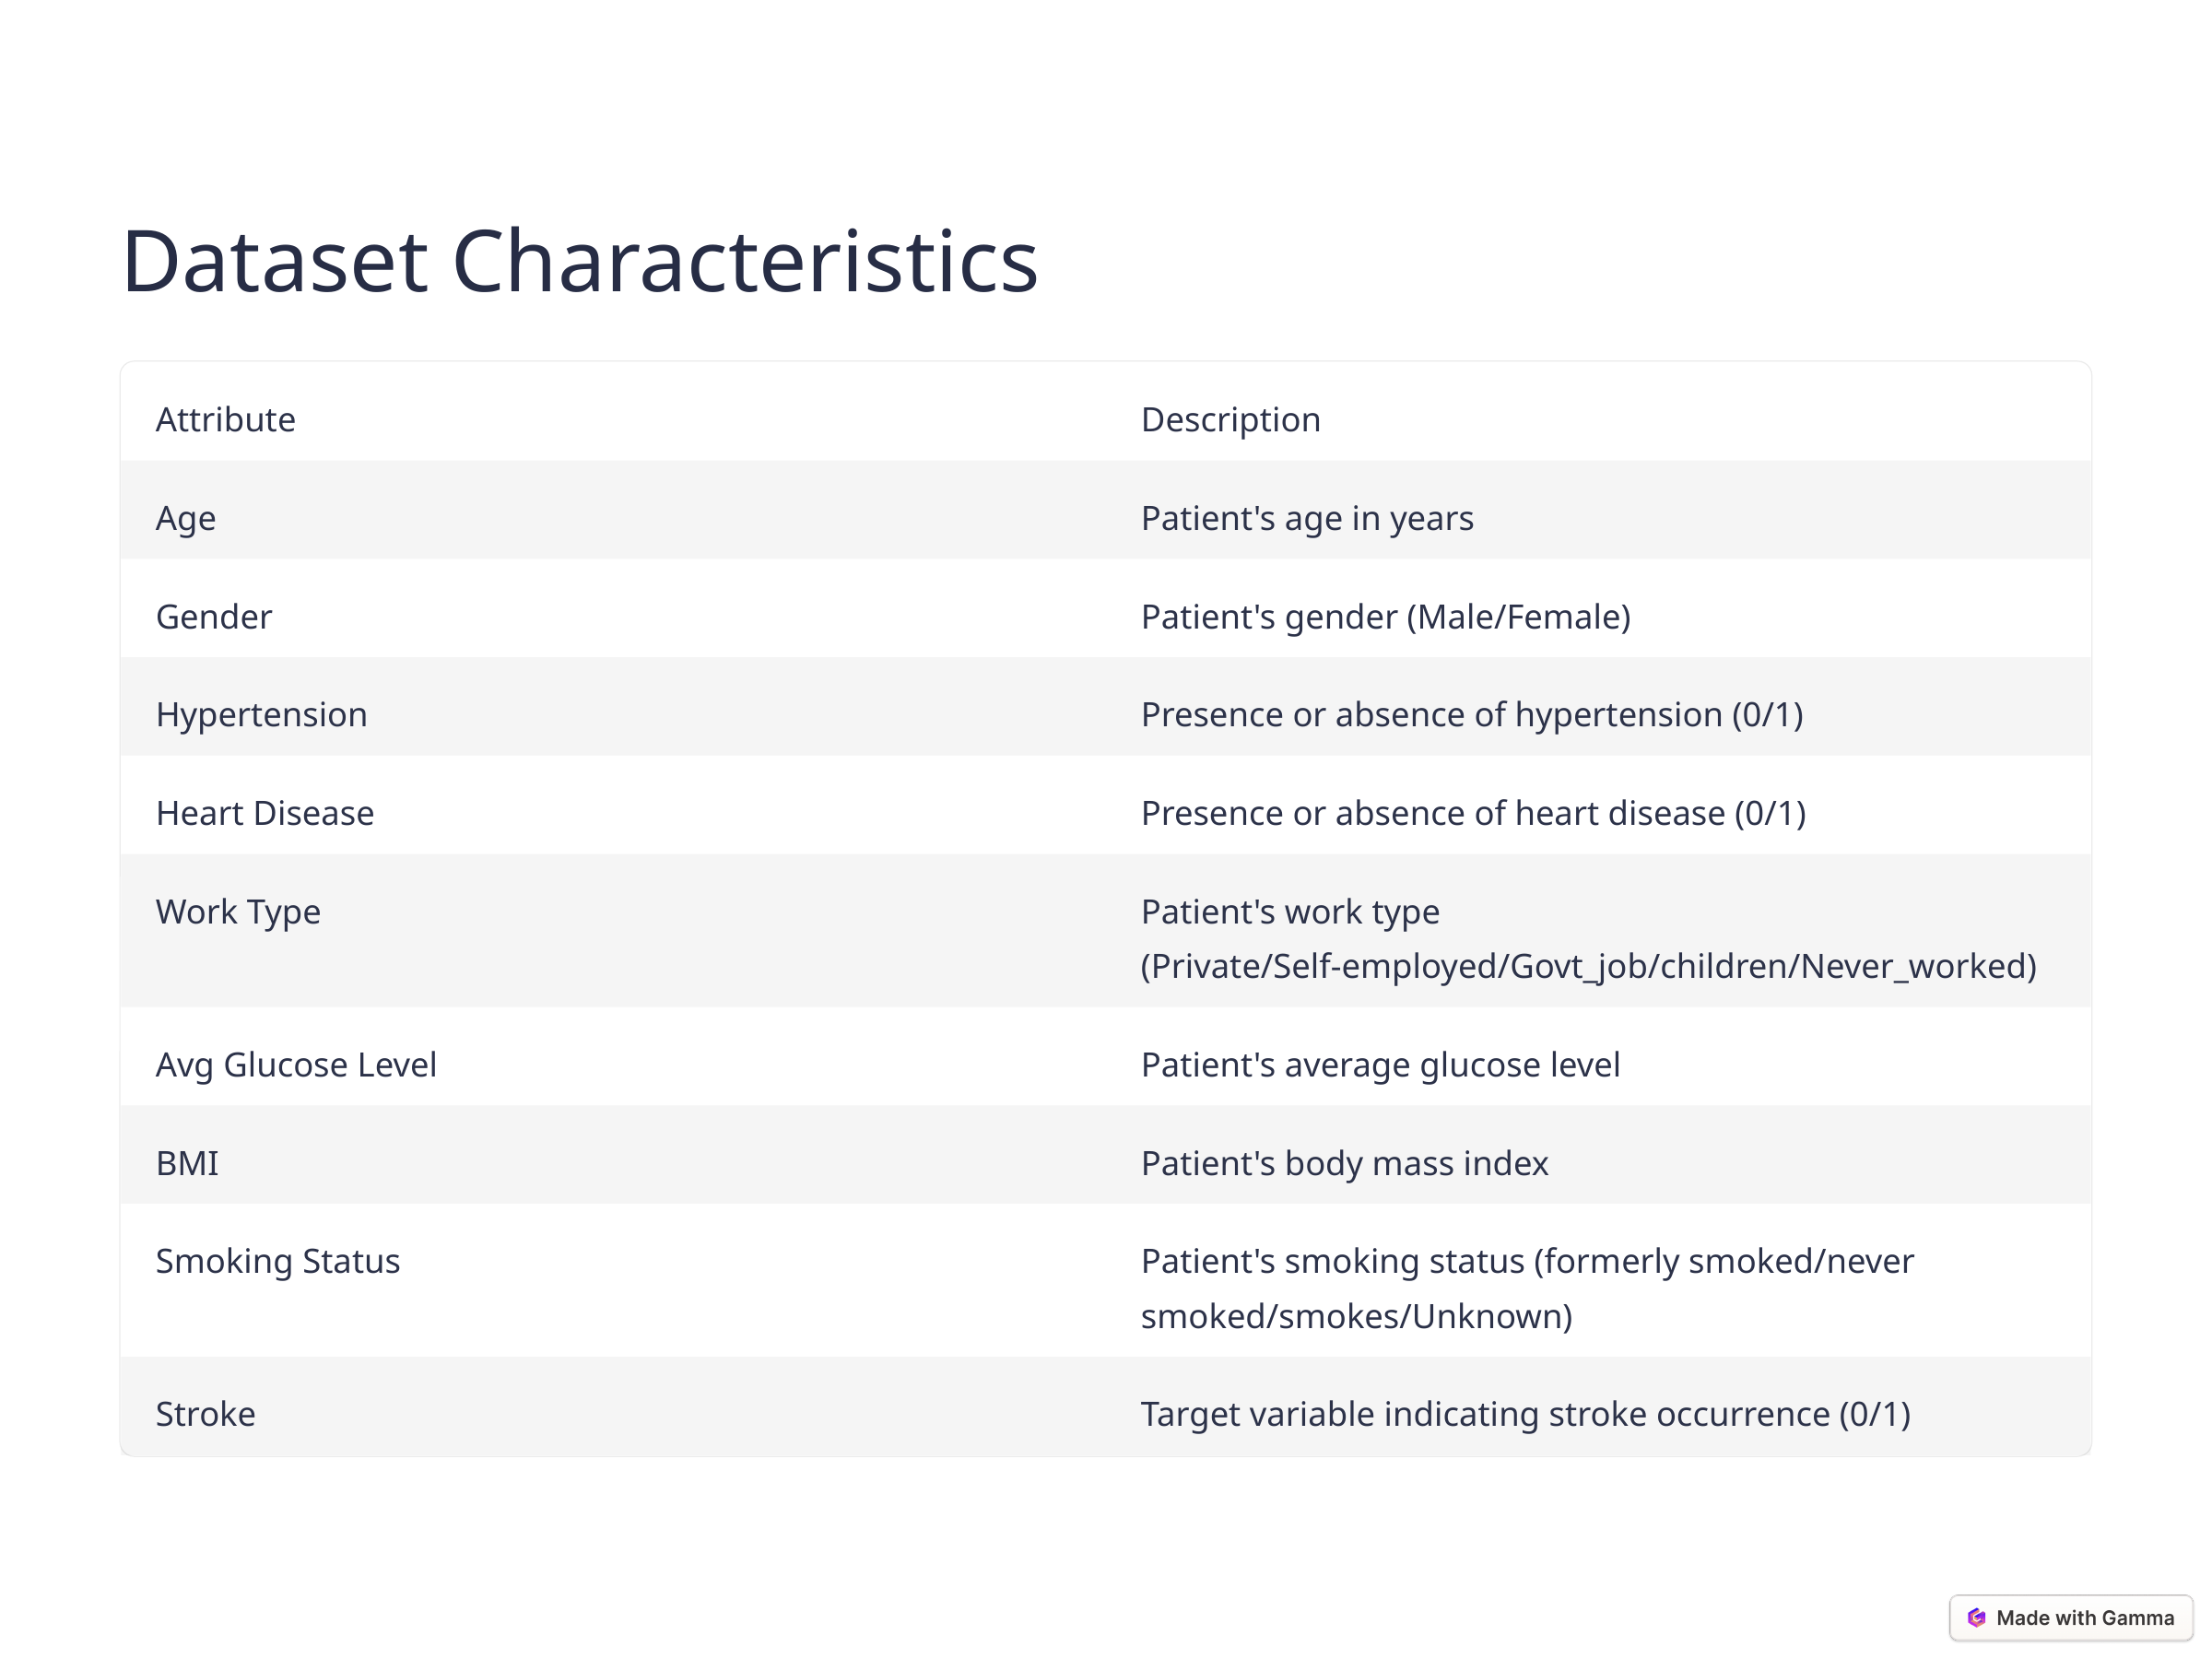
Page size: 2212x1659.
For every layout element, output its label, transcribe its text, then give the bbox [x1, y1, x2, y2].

text_box Dataset Characteristics [120, 202, 986, 311]
text_box [121, 657, 2091, 755]
text_box Presence or absence of heart disease (0/1) [1140, 777, 2057, 832]
text_box Gender [155, 581, 1072, 636]
text_box Patient's average glucose level [1140, 1029, 2057, 1084]
text_box Stroke [155, 1378, 1072, 1434]
text_box Patient's smoking status (formerly smoked/never smoked/smokes/Unknown) [1140, 1225, 2057, 1335]
text_box Patient's work type (Private/Self-employed/Govt_job/children/Never_worked) [1140, 876, 2057, 986]
text_box [121, 1204, 2091, 1357]
text_box Patient's body mass index [1140, 1126, 2057, 1182]
text_box BMI [155, 1126, 1072, 1182]
text_box Patient's age in years [1140, 482, 2057, 537]
text_box [121, 1357, 2091, 1455]
text_box [121, 853, 2091, 1006]
text_box [121, 1105, 2091, 1204]
text_box [121, 460, 2091, 559]
text_box Presence or absence of hypertension (0/1) [1140, 678, 2057, 735]
text_box [121, 559, 2091, 657]
text_box [121, 755, 2091, 853]
text_box Hypertension [155, 678, 1072, 735]
text_box Target variable indicating stroke occurrence (0/1) [1140, 1378, 2057, 1434]
text_box [121, 1006, 2091, 1105]
text_box Description [1140, 383, 2057, 440]
text_box Age [155, 482, 1072, 537]
text_box Patient's gender (Male/Female) [1140, 581, 2057, 636]
text_box Smoking Status [155, 1225, 1072, 1281]
text_box [121, 362, 2091, 460]
picture [1941, 1586, 2202, 1649]
text_box Heart Disease [155, 777, 1072, 832]
text_box Work Type [155, 876, 1072, 931]
text_box Avg Glucose Level [155, 1029, 1072, 1084]
text_box Attribute [155, 383, 1072, 440]
